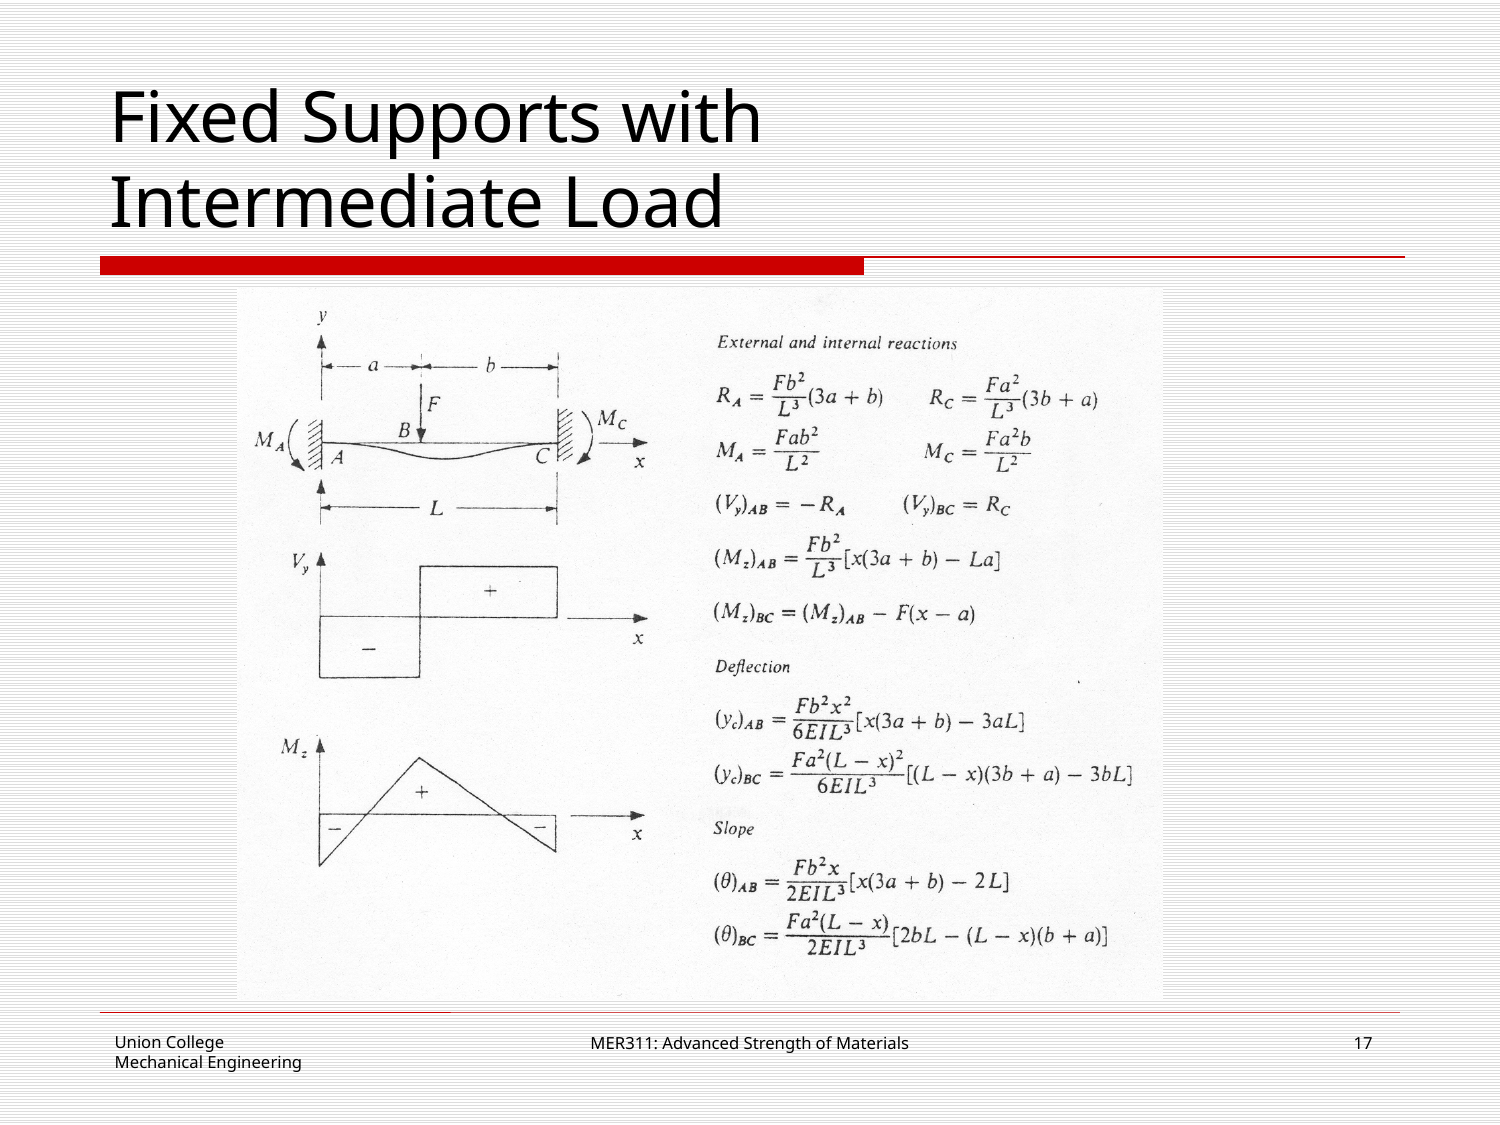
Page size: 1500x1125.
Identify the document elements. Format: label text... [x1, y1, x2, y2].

footer MER311: Advanced Strength of Materials [512, 1024, 988, 1101]
slide_number 17 [1074, 1024, 1388, 1101]
title Fixed Supports with Intermediate Load [93, 49, 1407, 250]
picture [237, 287, 1163, 1000]
